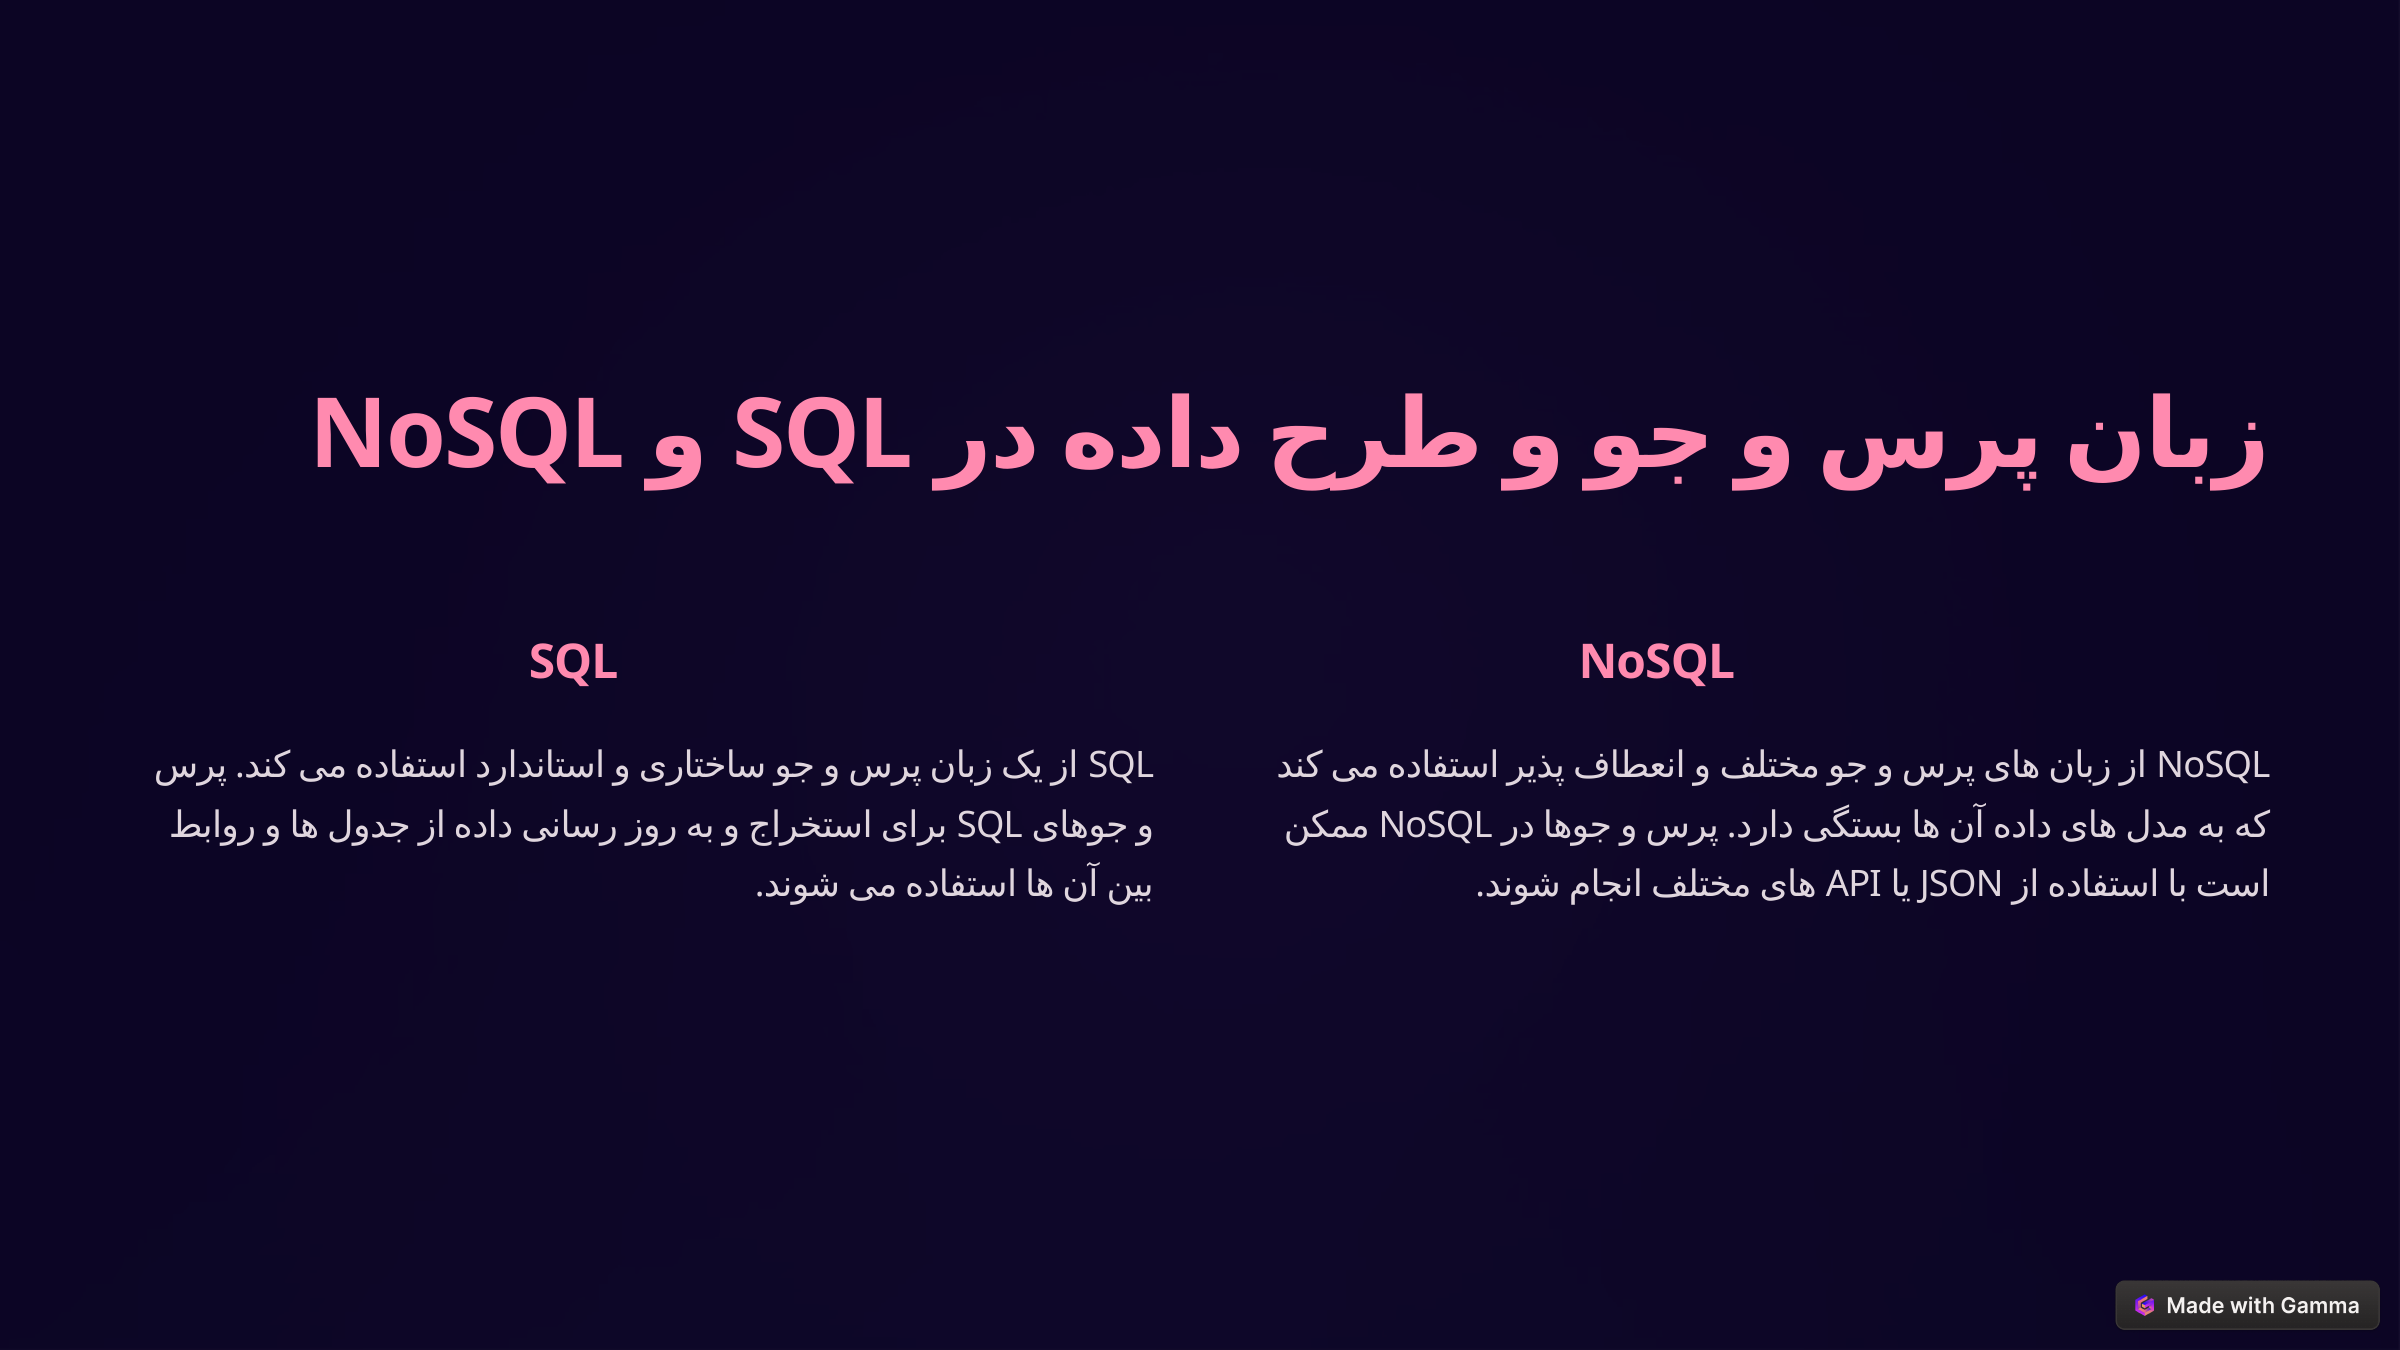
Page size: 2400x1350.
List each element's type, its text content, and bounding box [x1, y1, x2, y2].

text_box SQL از یک زبان پرس و جو ساختاری و استاندارد استفاده می کند. پرس و جوهای SQL برای استخراج و به روز رسانی داده از جدول ها و روابط بین آن ها استفاده می شوند. [130, 725, 1155, 905]
picture [2106, 1271, 2389, 1339]
text_box NoSQL از زبان های پرس و جو مختلف و انعطاف پذیر استفاده می کند که به مدل های داده آن ها بستگی دارد. پرس و جوها در NoSQL ممکن است با استفاده از JSON یا API های مختلف انجام شوند. [1246, 725, 2271, 905]
text_box SQL [130, 627, 619, 689]
text_box زبان پرس و جو و طرح داده در SQL و NoSQL [656, 364, 2272, 487]
text_box NoSQL [1246, 627, 1735, 689]
